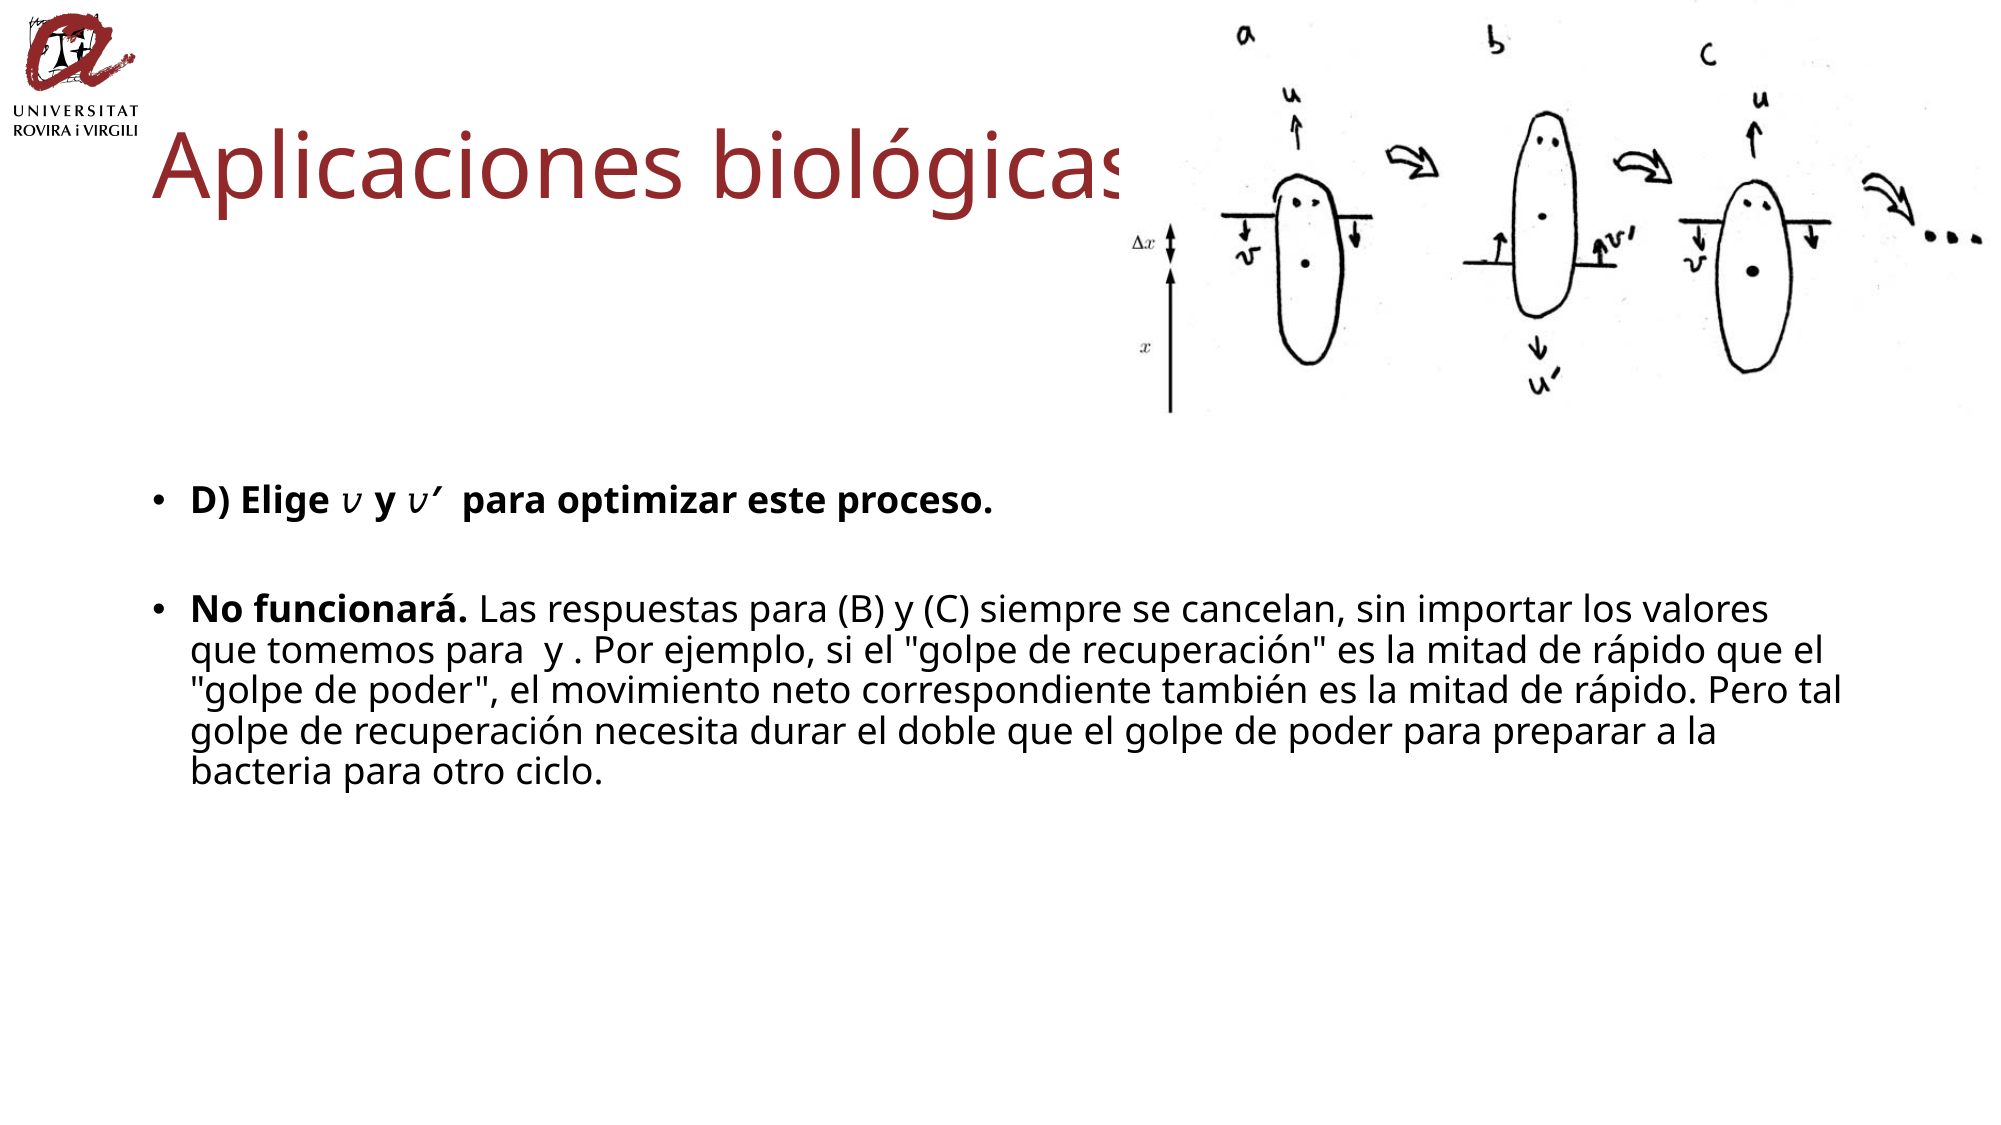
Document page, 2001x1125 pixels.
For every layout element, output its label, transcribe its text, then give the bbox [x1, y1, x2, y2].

title Aplicaciones biológicas [137, 59, 1118, 278]
picture [1118, 0, 2000, 416]
picture [14, 13, 138, 136]
